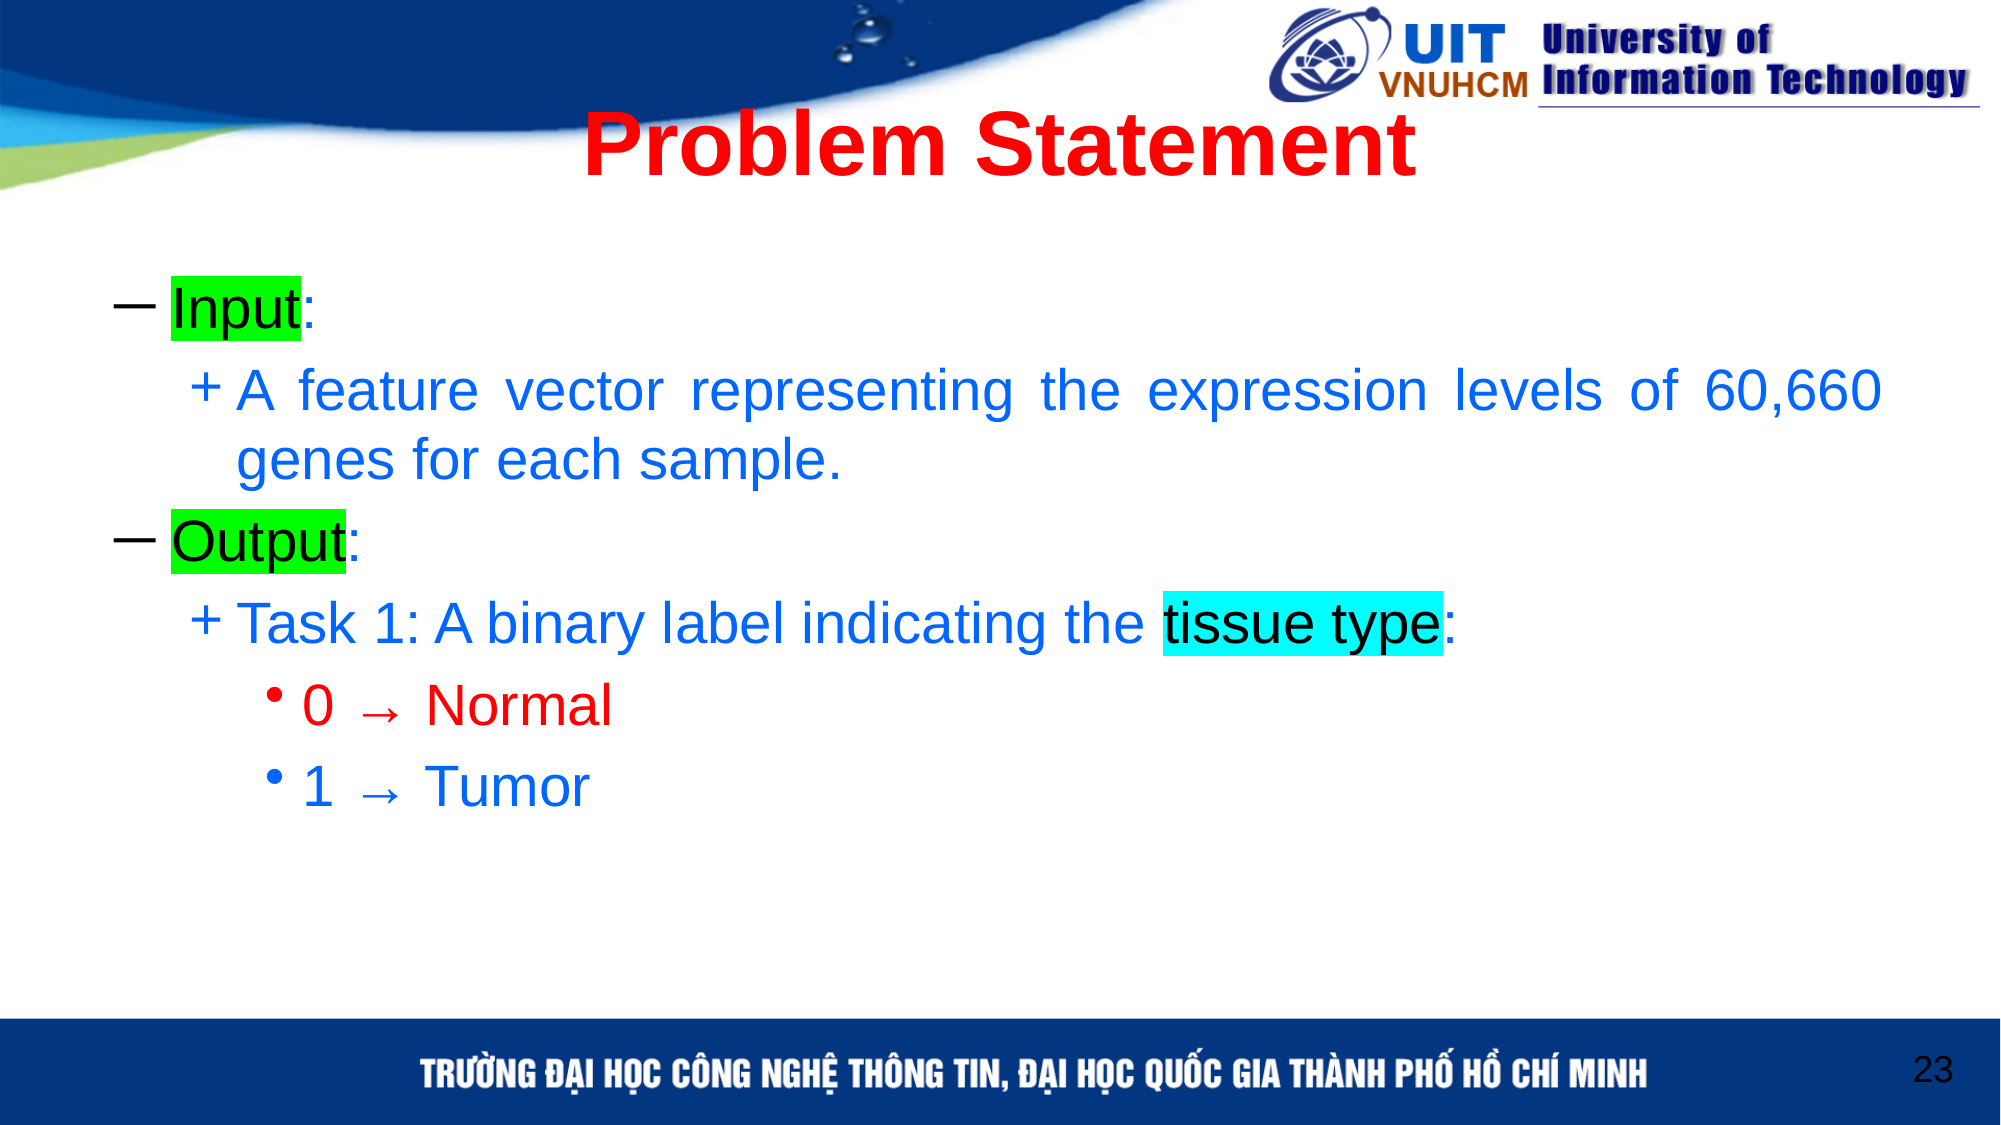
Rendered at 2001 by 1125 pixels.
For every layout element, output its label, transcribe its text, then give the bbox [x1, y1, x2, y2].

list Input: A feature vector representing the expression levels of 60,660 genes for each sample. Output: Task 1: A binary label indicating the tissue type: 0 → Normal 1 → Tumor [99, 262, 1900, 1005]
title Problem Statement [99, 45, 1900, 233]
picture [0, 0, 2001, 1125]
